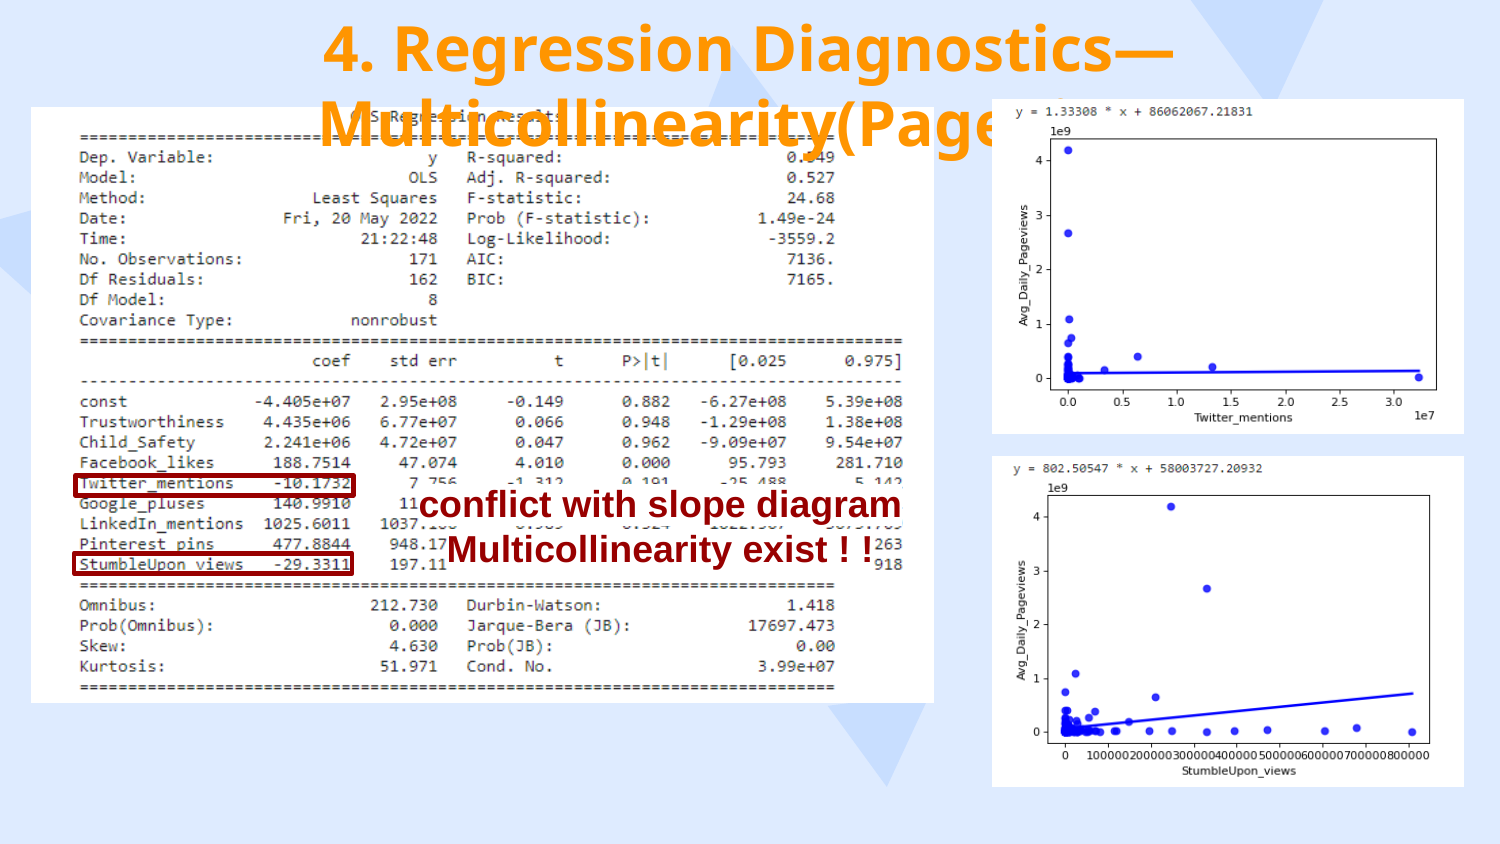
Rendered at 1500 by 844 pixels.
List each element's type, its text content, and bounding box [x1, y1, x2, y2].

picture [992, 455, 1464, 787]
text_box 4. Regression Diagnostics—Multicollinearity(PageView) [0, 0, 1500, 174]
picture [30, 106, 935, 703]
picture [992, 99, 1464, 435]
